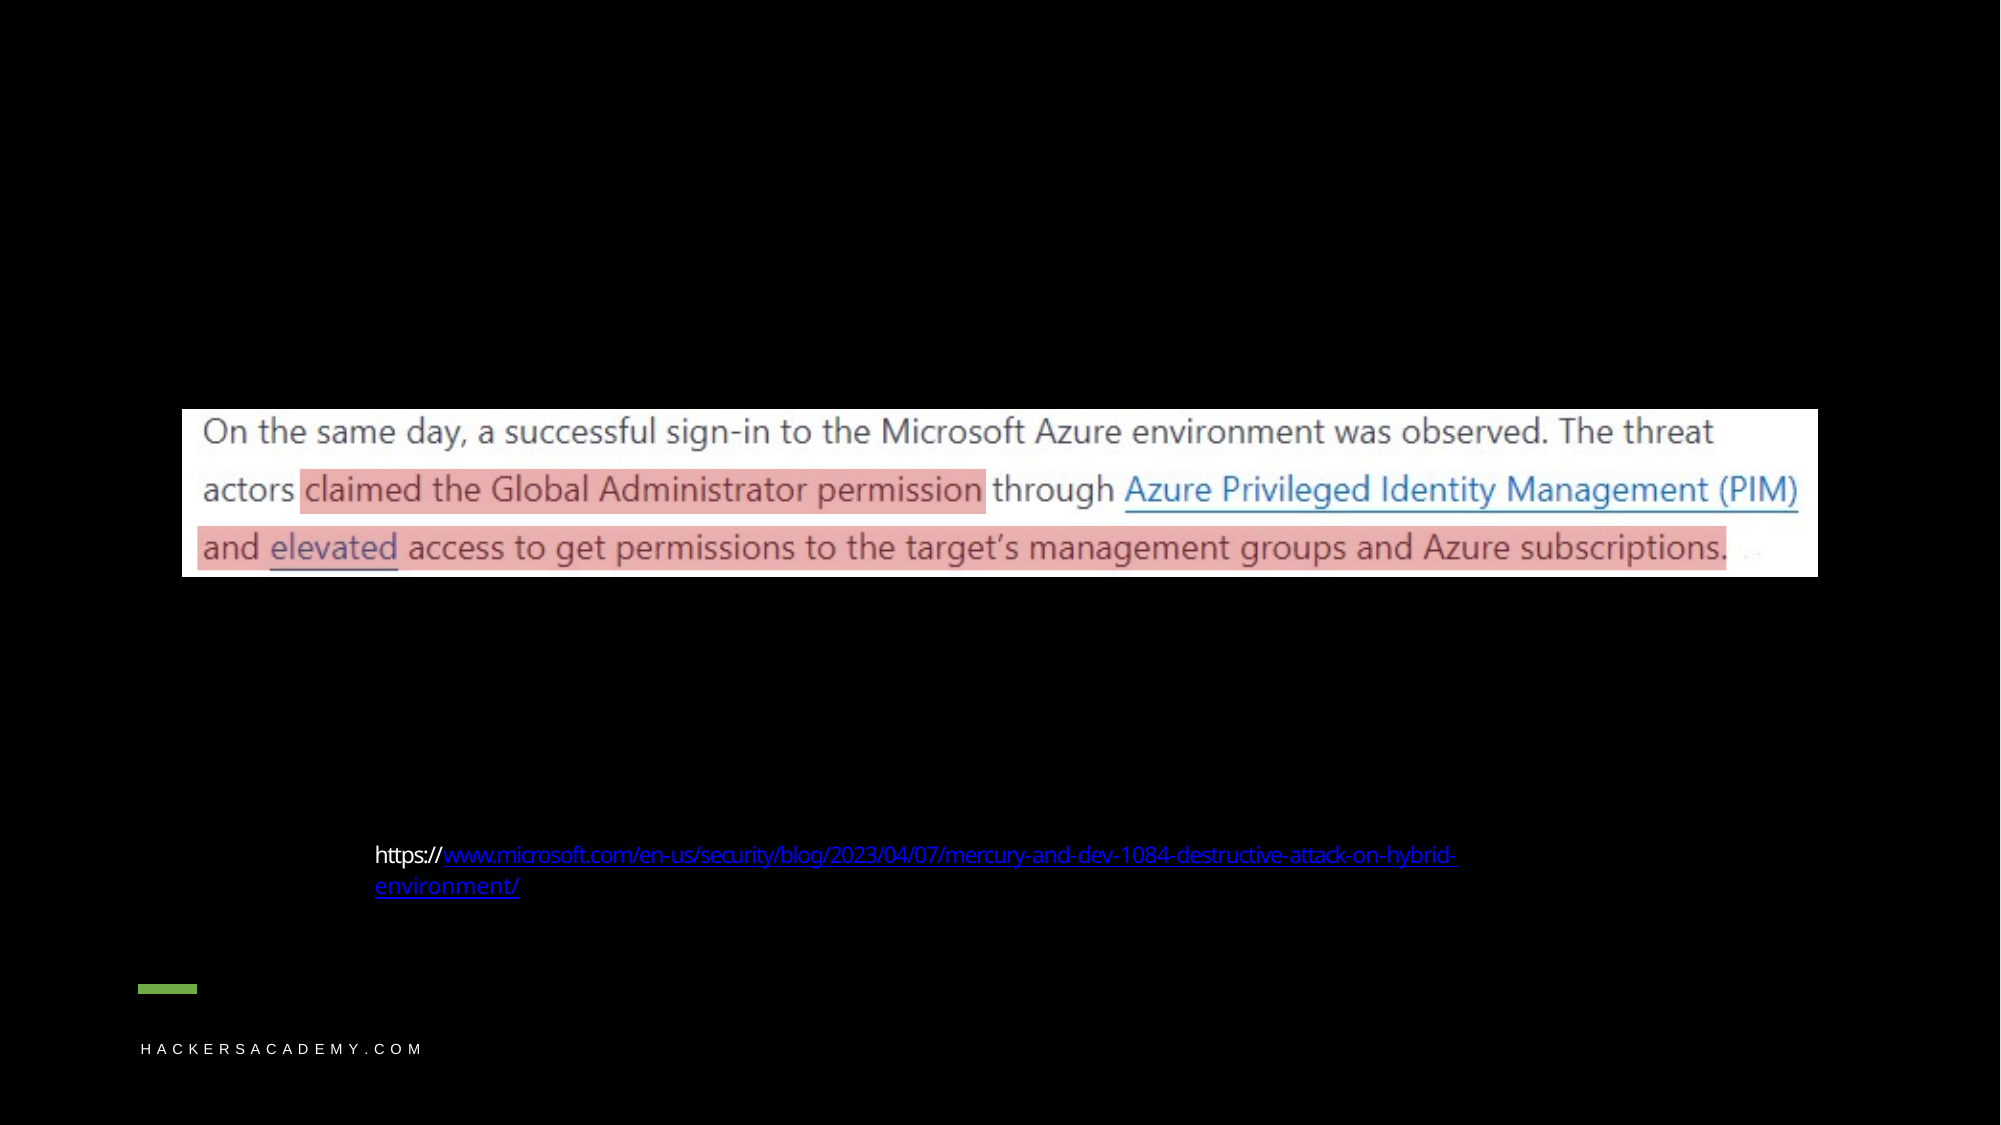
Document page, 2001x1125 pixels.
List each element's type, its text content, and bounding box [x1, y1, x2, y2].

footer H A C K E R S A C A D E M Y . C O M [138, 1039, 426, 1125]
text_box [181, 409, 1819, 577]
text_box https://www.microsoft.com/en-us/security/blog/2023/04/07/mercury-and-dev-1084-destructive-attack-on-hybrid-environment/ [372, 838, 1583, 904]
